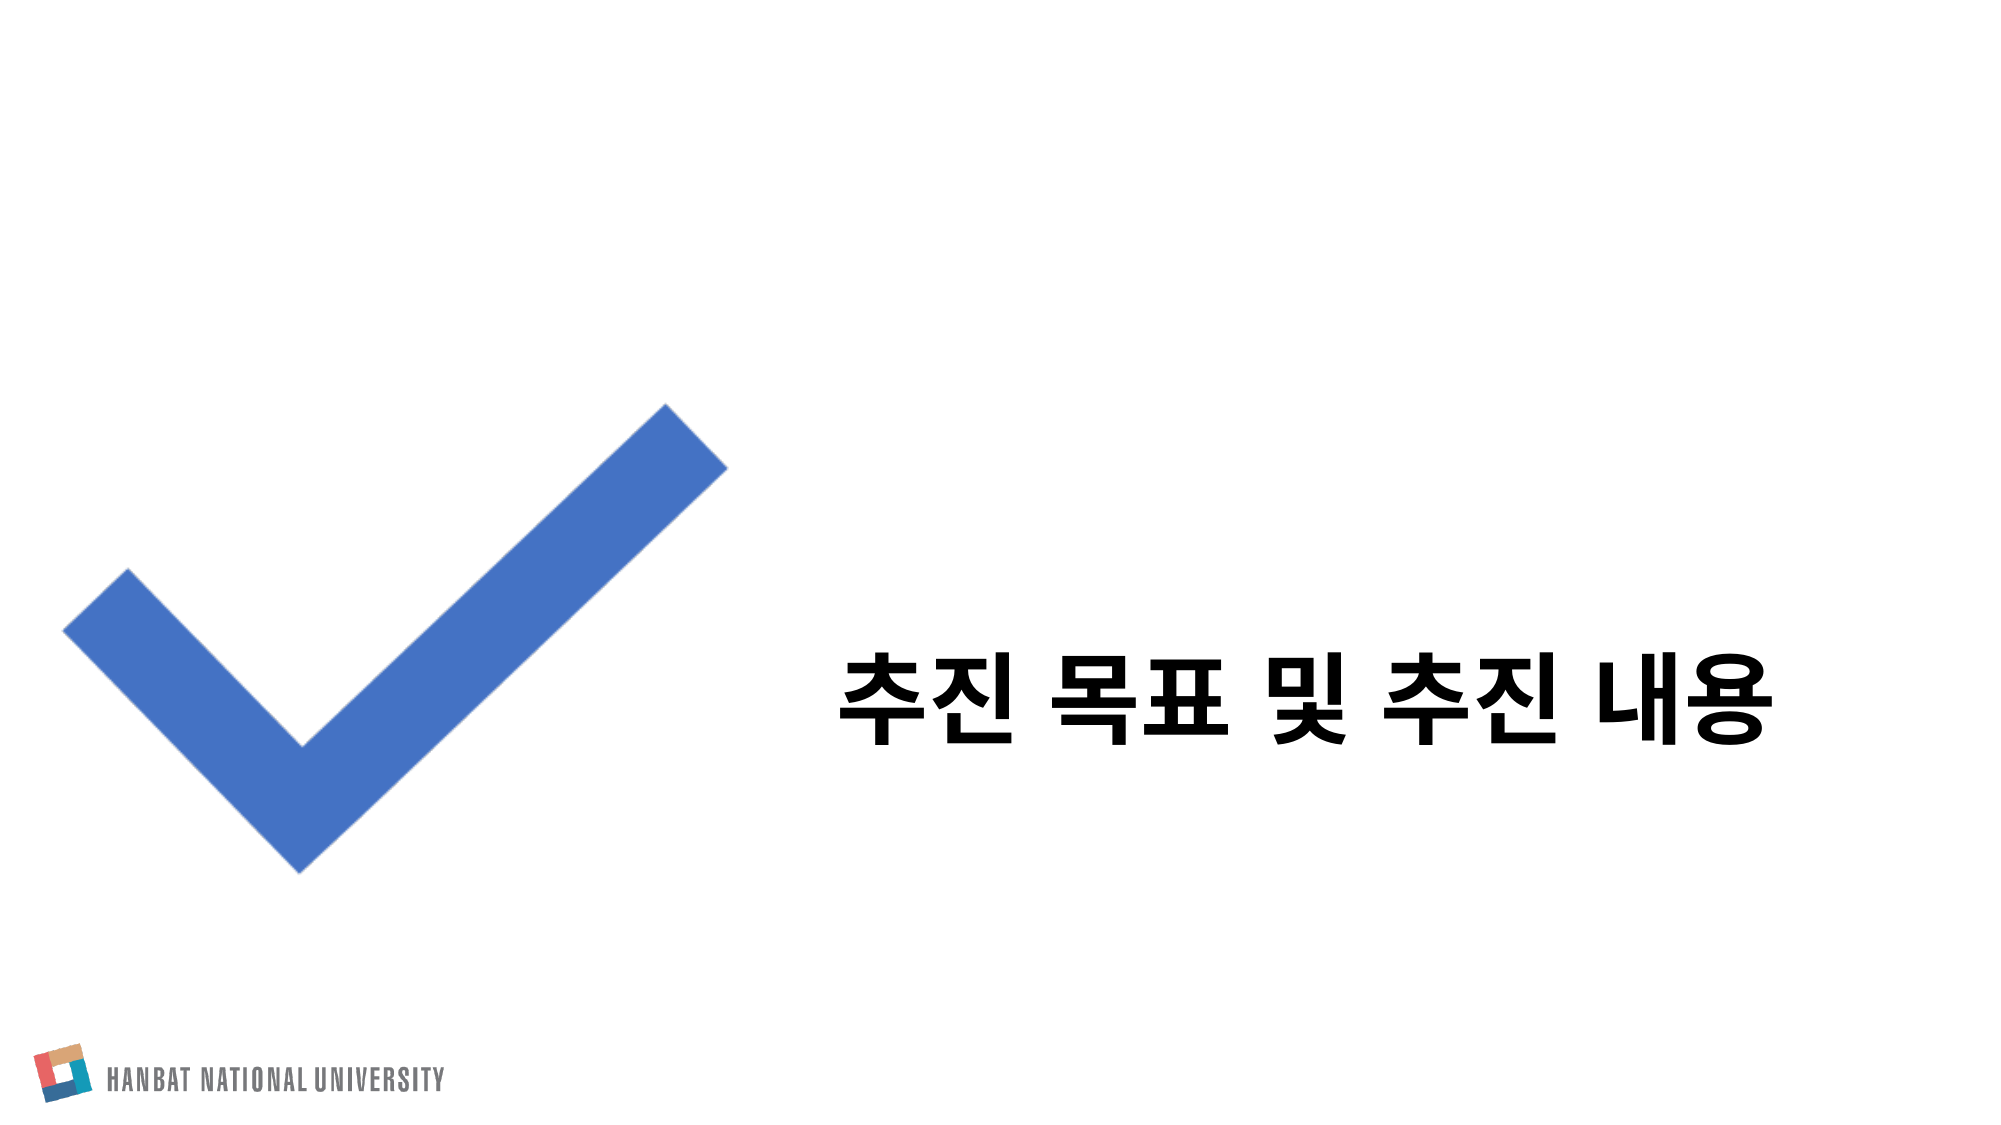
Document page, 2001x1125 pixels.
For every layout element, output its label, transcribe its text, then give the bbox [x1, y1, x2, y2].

title 추진 목표 및 추진 내용 [736, 597, 1878, 811]
picture [55, 297, 736, 978]
picture [33, 1043, 444, 1103]
text_box [841, 649, 1985, 863]
